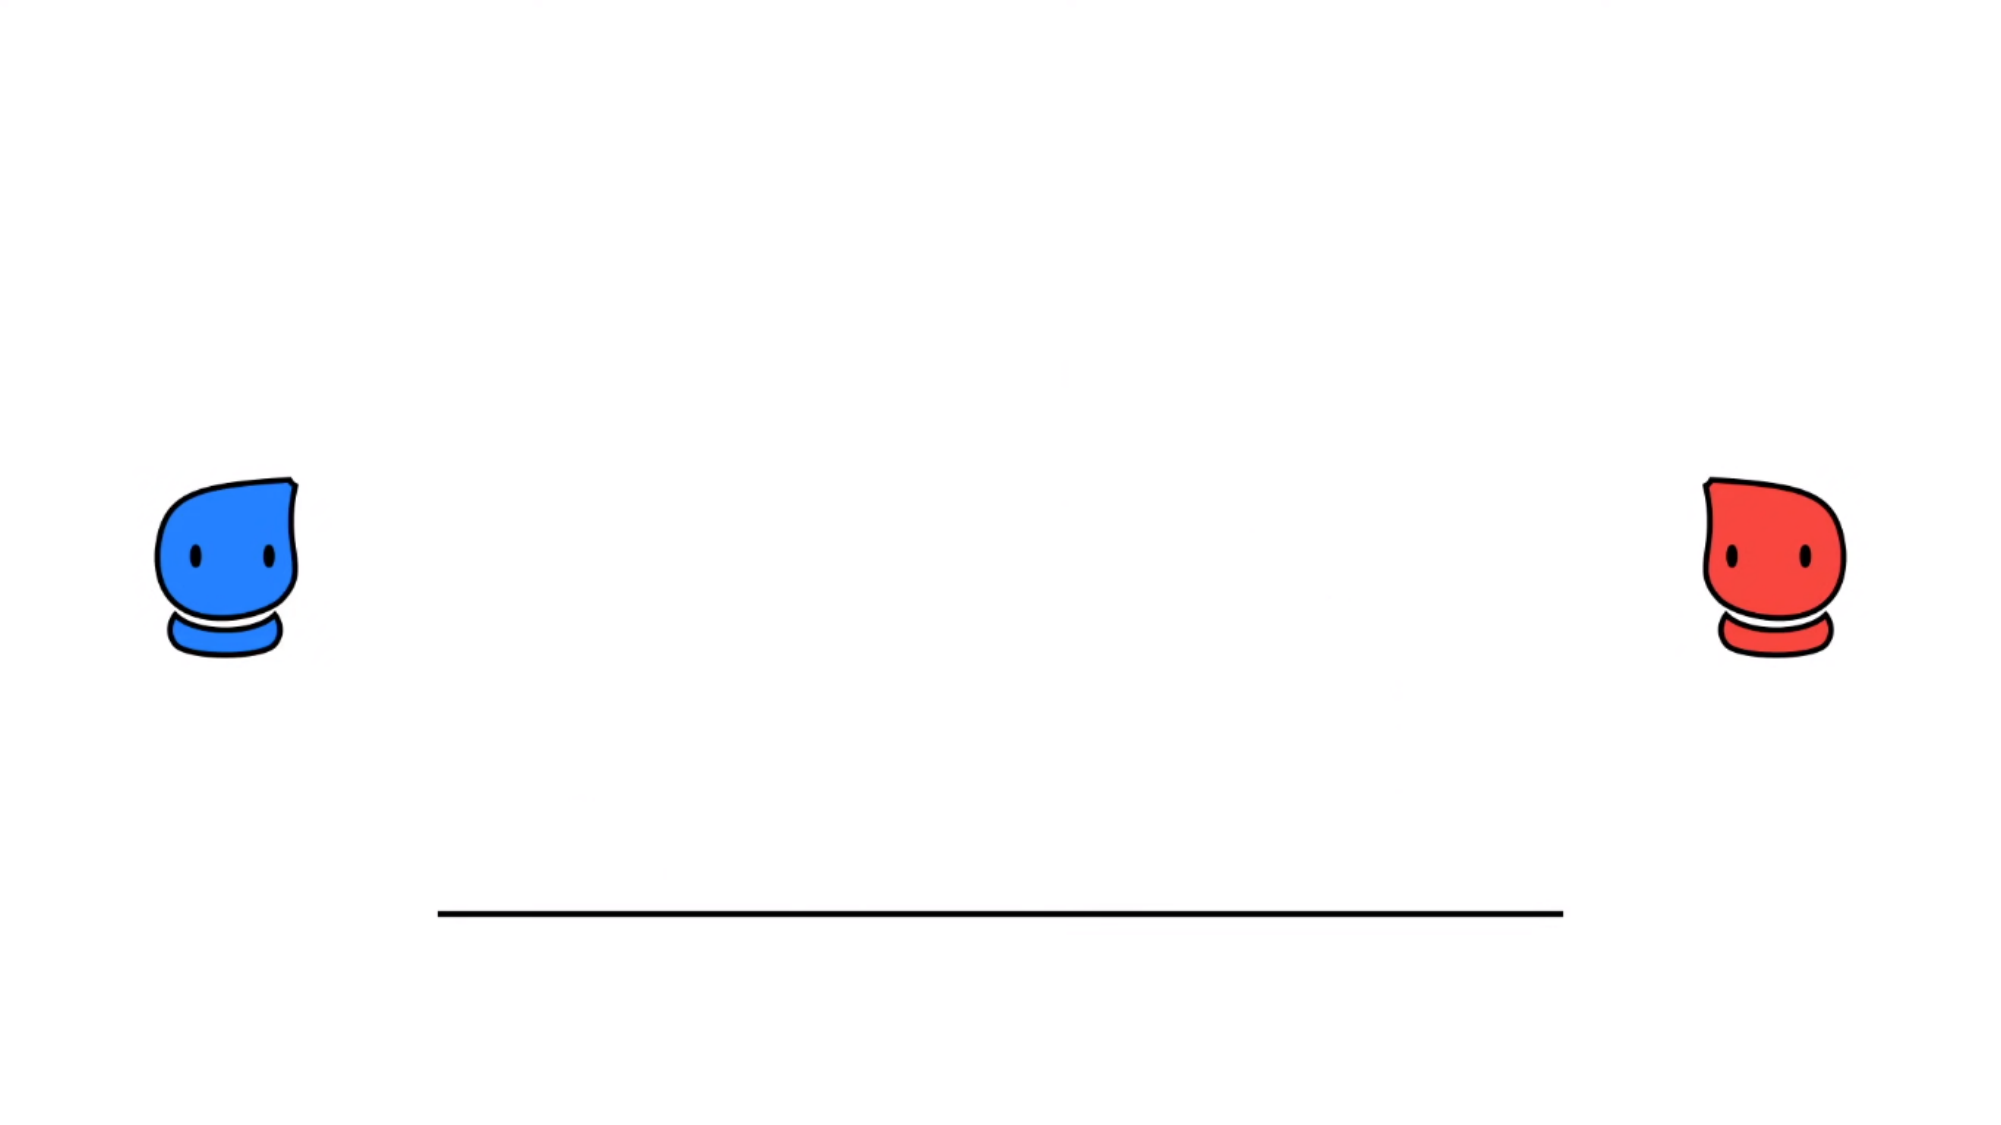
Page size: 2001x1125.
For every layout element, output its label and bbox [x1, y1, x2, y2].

list [0, 0, 2000, 1125]
